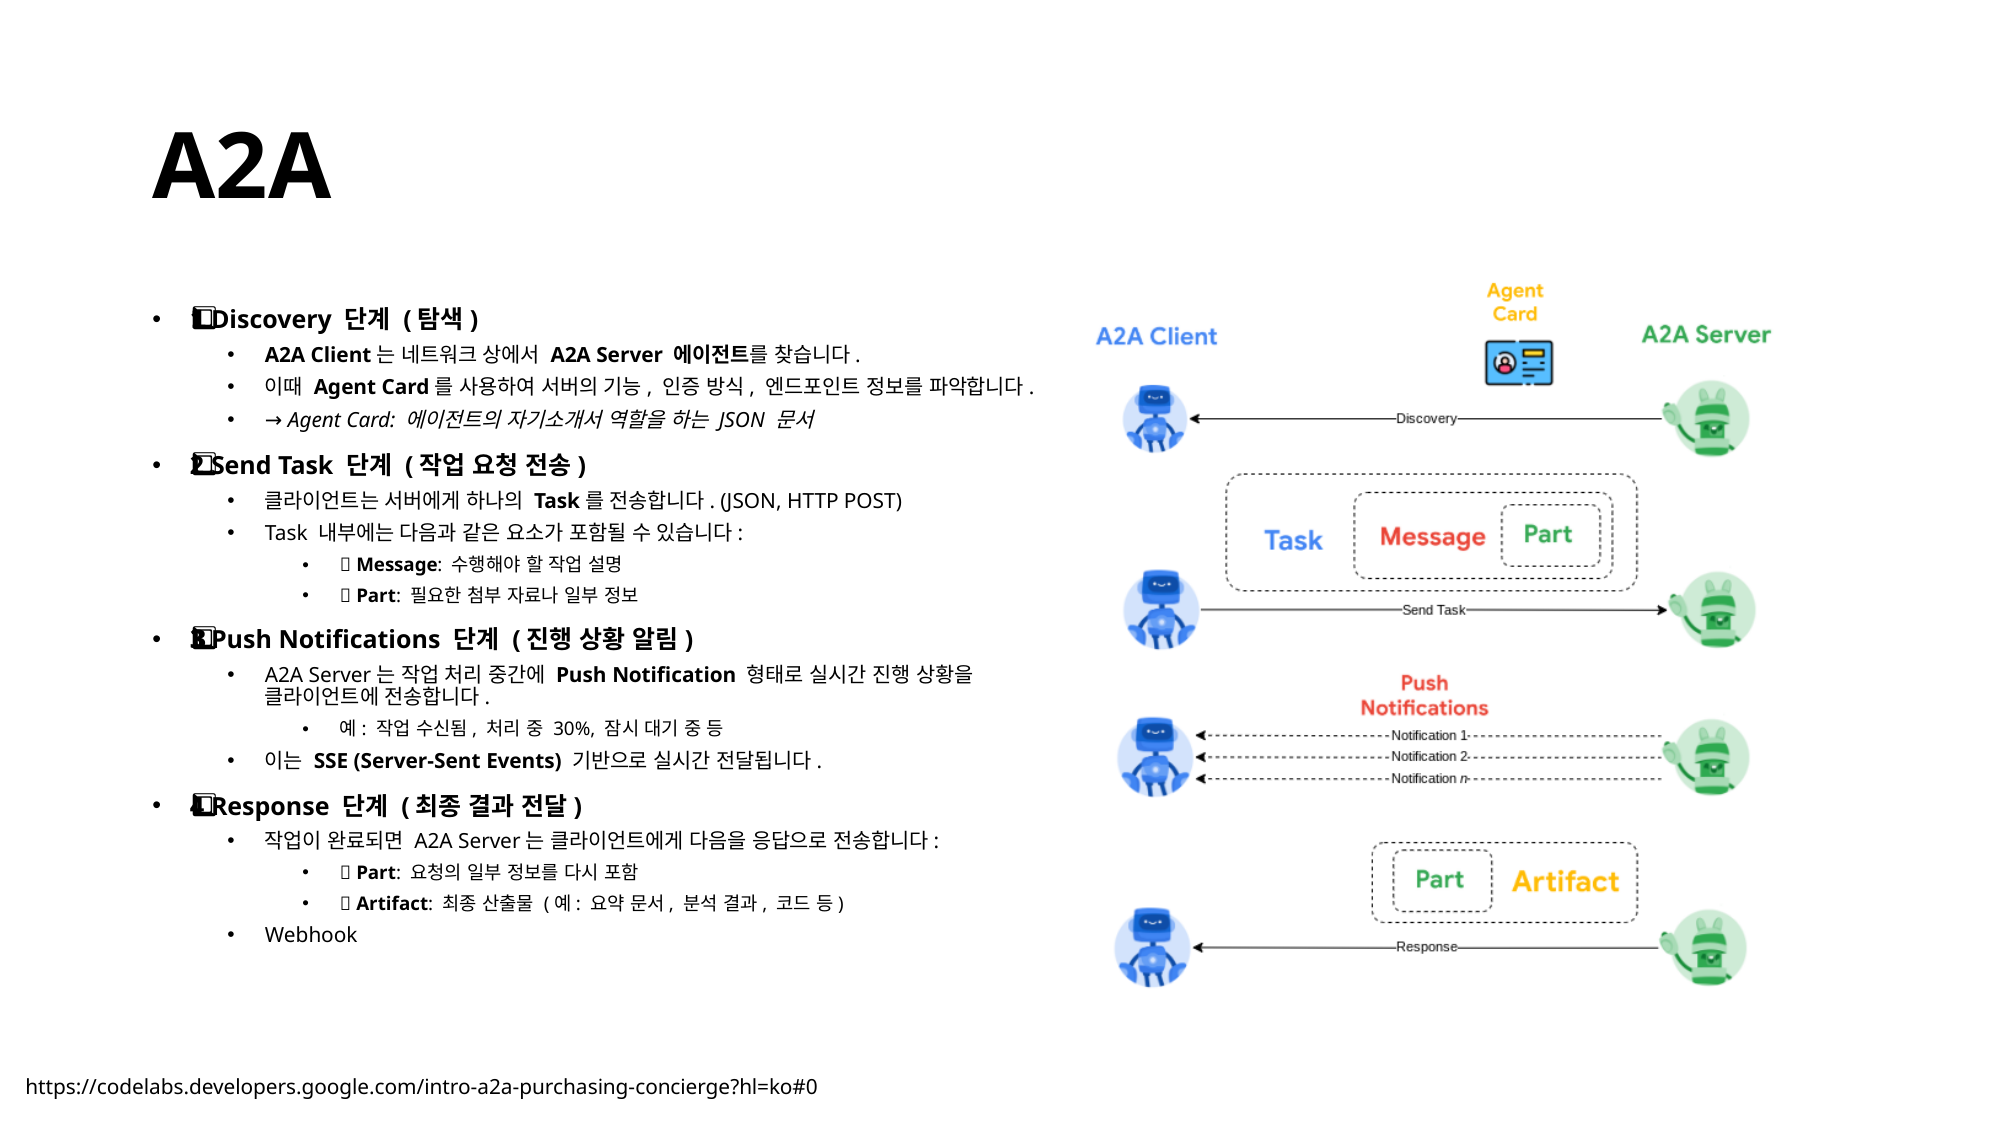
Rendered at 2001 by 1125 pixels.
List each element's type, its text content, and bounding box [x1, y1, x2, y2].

list 1️⃣ Discovery 단계 (탐색) A2A Client는 네트워크 상에서 A2A Server 에이전트를 찾습니다. 이때 Agent Card를 사용하여 서버의 기능, 인증 방식, 엔드포인트 정보를 파악합니다. → Agent Card: 에이전트의 자기소개서 역할을 하는 JSON 문서 2️⃣ Send Task 단계 (작업 요청 전송) 클라이언트는 서버에게 하나의 Task를 전송합니다. (JSON, HTTP POST) Task 내부에는 다음과 같은 요소가 포함될 수 있습니다: 🔹 Message: 수행해야 할 작업 설명 🔹 Part: 필요한 첨부 자료나 일부 정보 3️⃣ Push Notifications 단계 (진행 상황 알림) A2A Server는 작업 처리 중간에 Push Notification 형태로 실시간 진행 상황을 클라이언트에 전송합니다. 예: 작업 수신됨, 처리 중 30%, 잠시 대기 중 등 이는 SSE (Server-Sent Events) 기반으로 실시간 전달됩니다. 4️⃣ Response 단계 (최종 결과 전달) 작업이 완료되면 A2A Server는 클라이언트에게 다음을 응답으로 전송합니다: 🔹 Part: 요청의 일부 정보를 다시 포함 🔸 Artifact: 최종 산출물 (예: 요약 문서, 분석 결과, 코드 등) Webhook [137, 299, 1084, 1014]
text_box https://codelabs.developers.google.com/intro-a2a-purchasing-concierge?hl=ko#0 [10, 1066, 1011, 1106]
title A2A [137, 59, 1863, 278]
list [1083, 277, 1781, 992]
